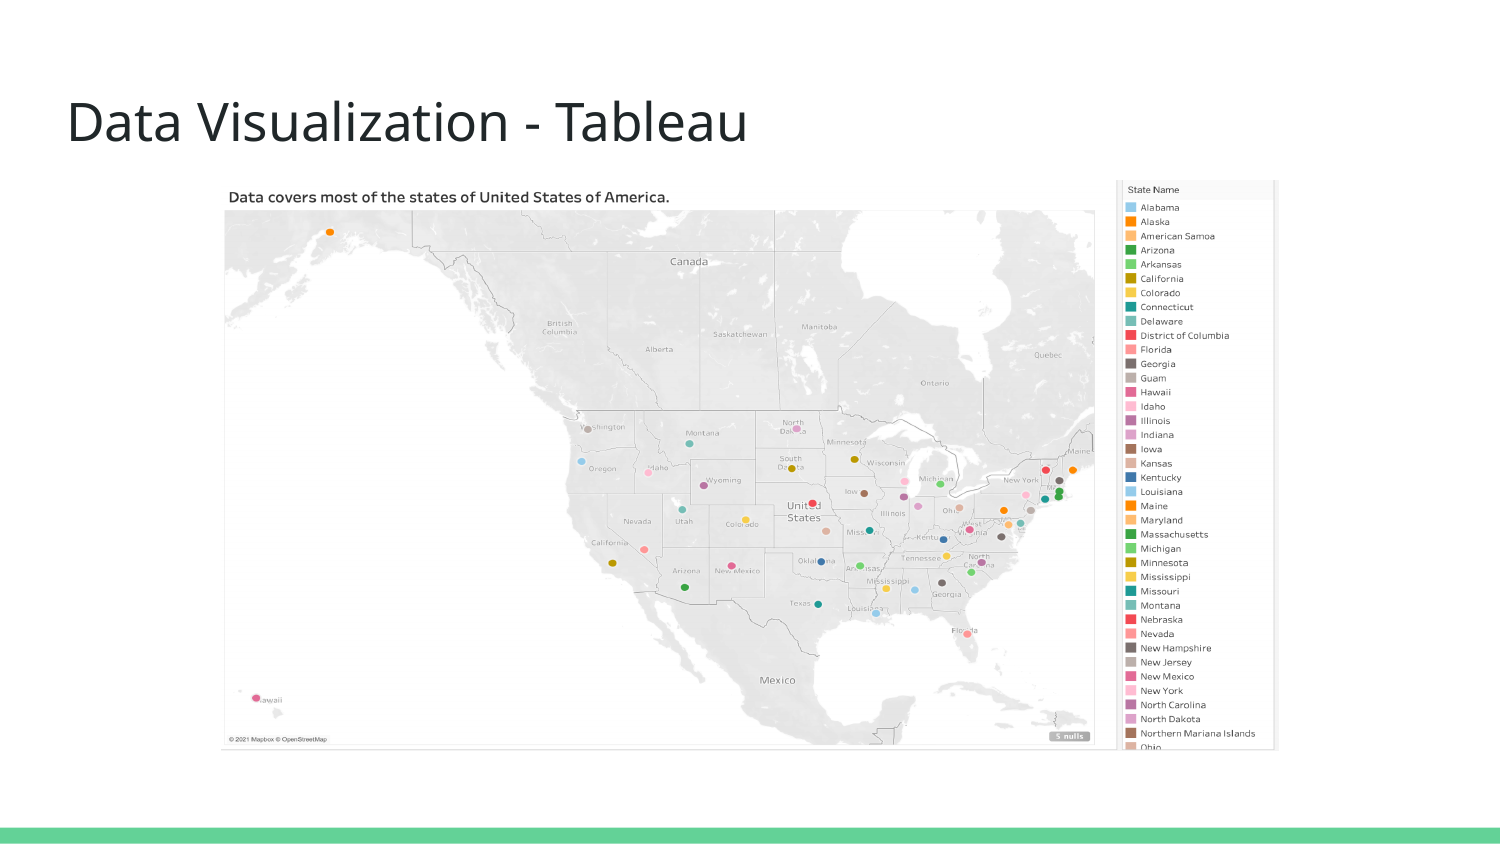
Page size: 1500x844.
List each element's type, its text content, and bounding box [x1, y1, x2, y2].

title Data Visualization - Tableau [51, 72, 1449, 167]
picture [221, 180, 1279, 751]
